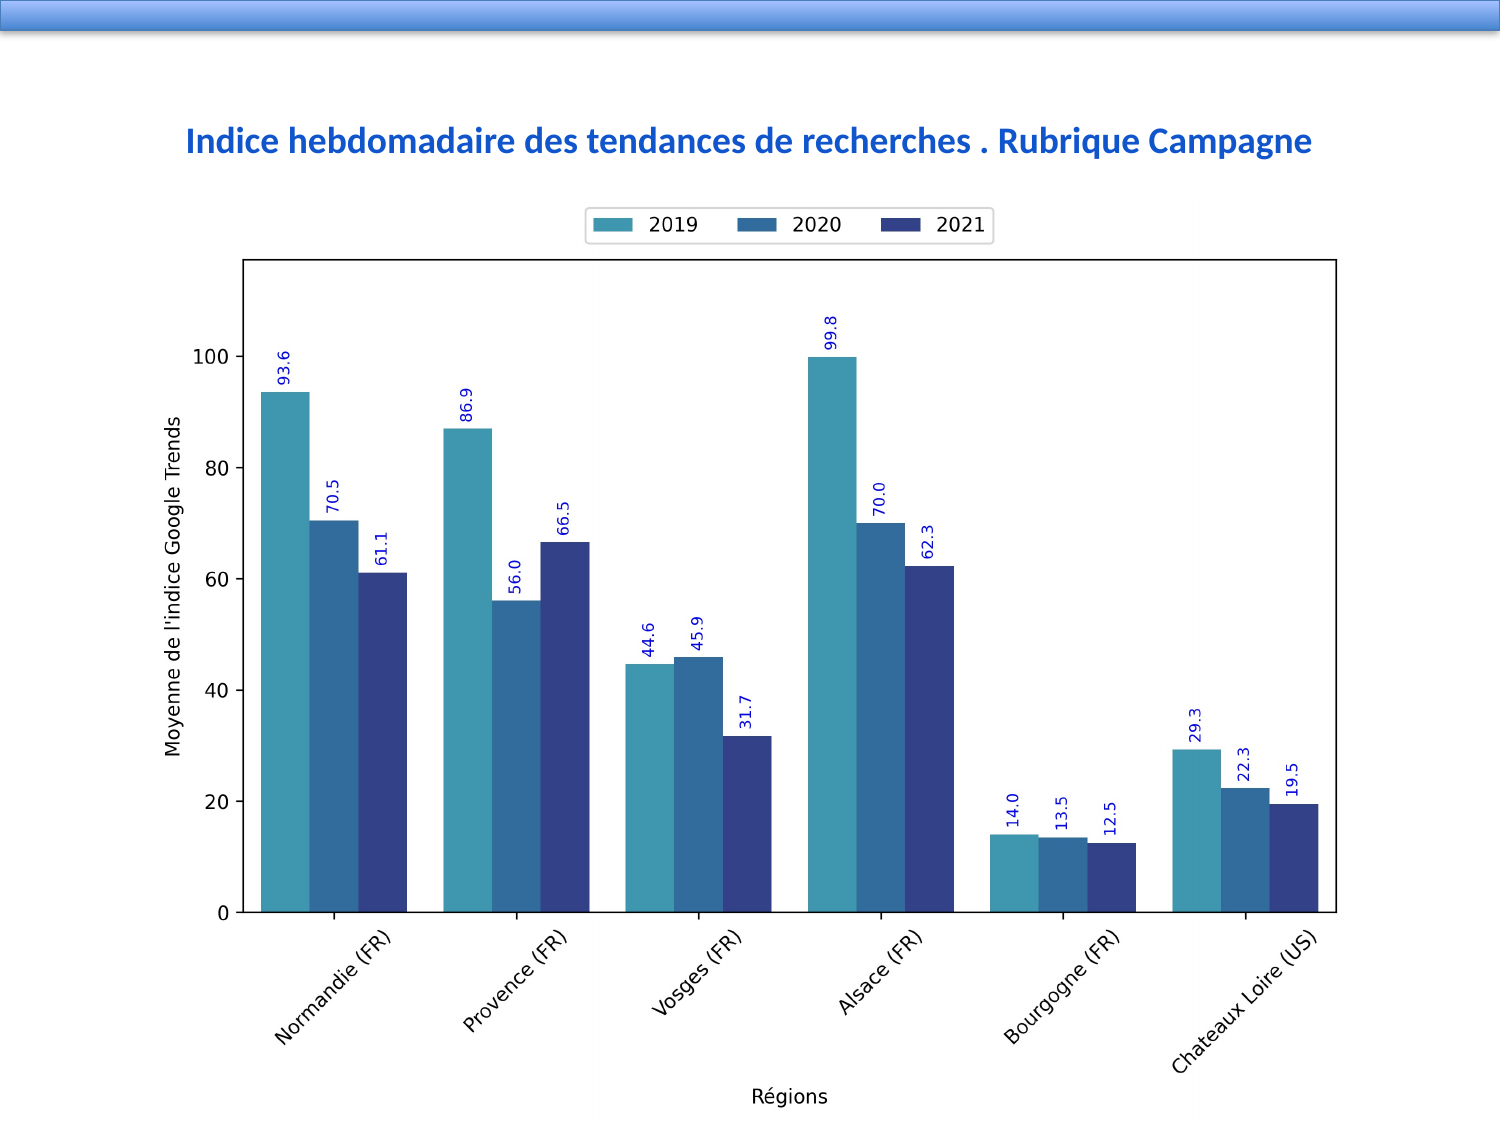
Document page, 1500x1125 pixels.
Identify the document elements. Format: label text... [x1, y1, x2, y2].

title Indice hebdomadaire des tendances de recherches . Rubrique Campagne [75, 45, 1425, 233]
picture [149, 194, 1351, 1122]
text_box [0, 0, 1500, 31]
